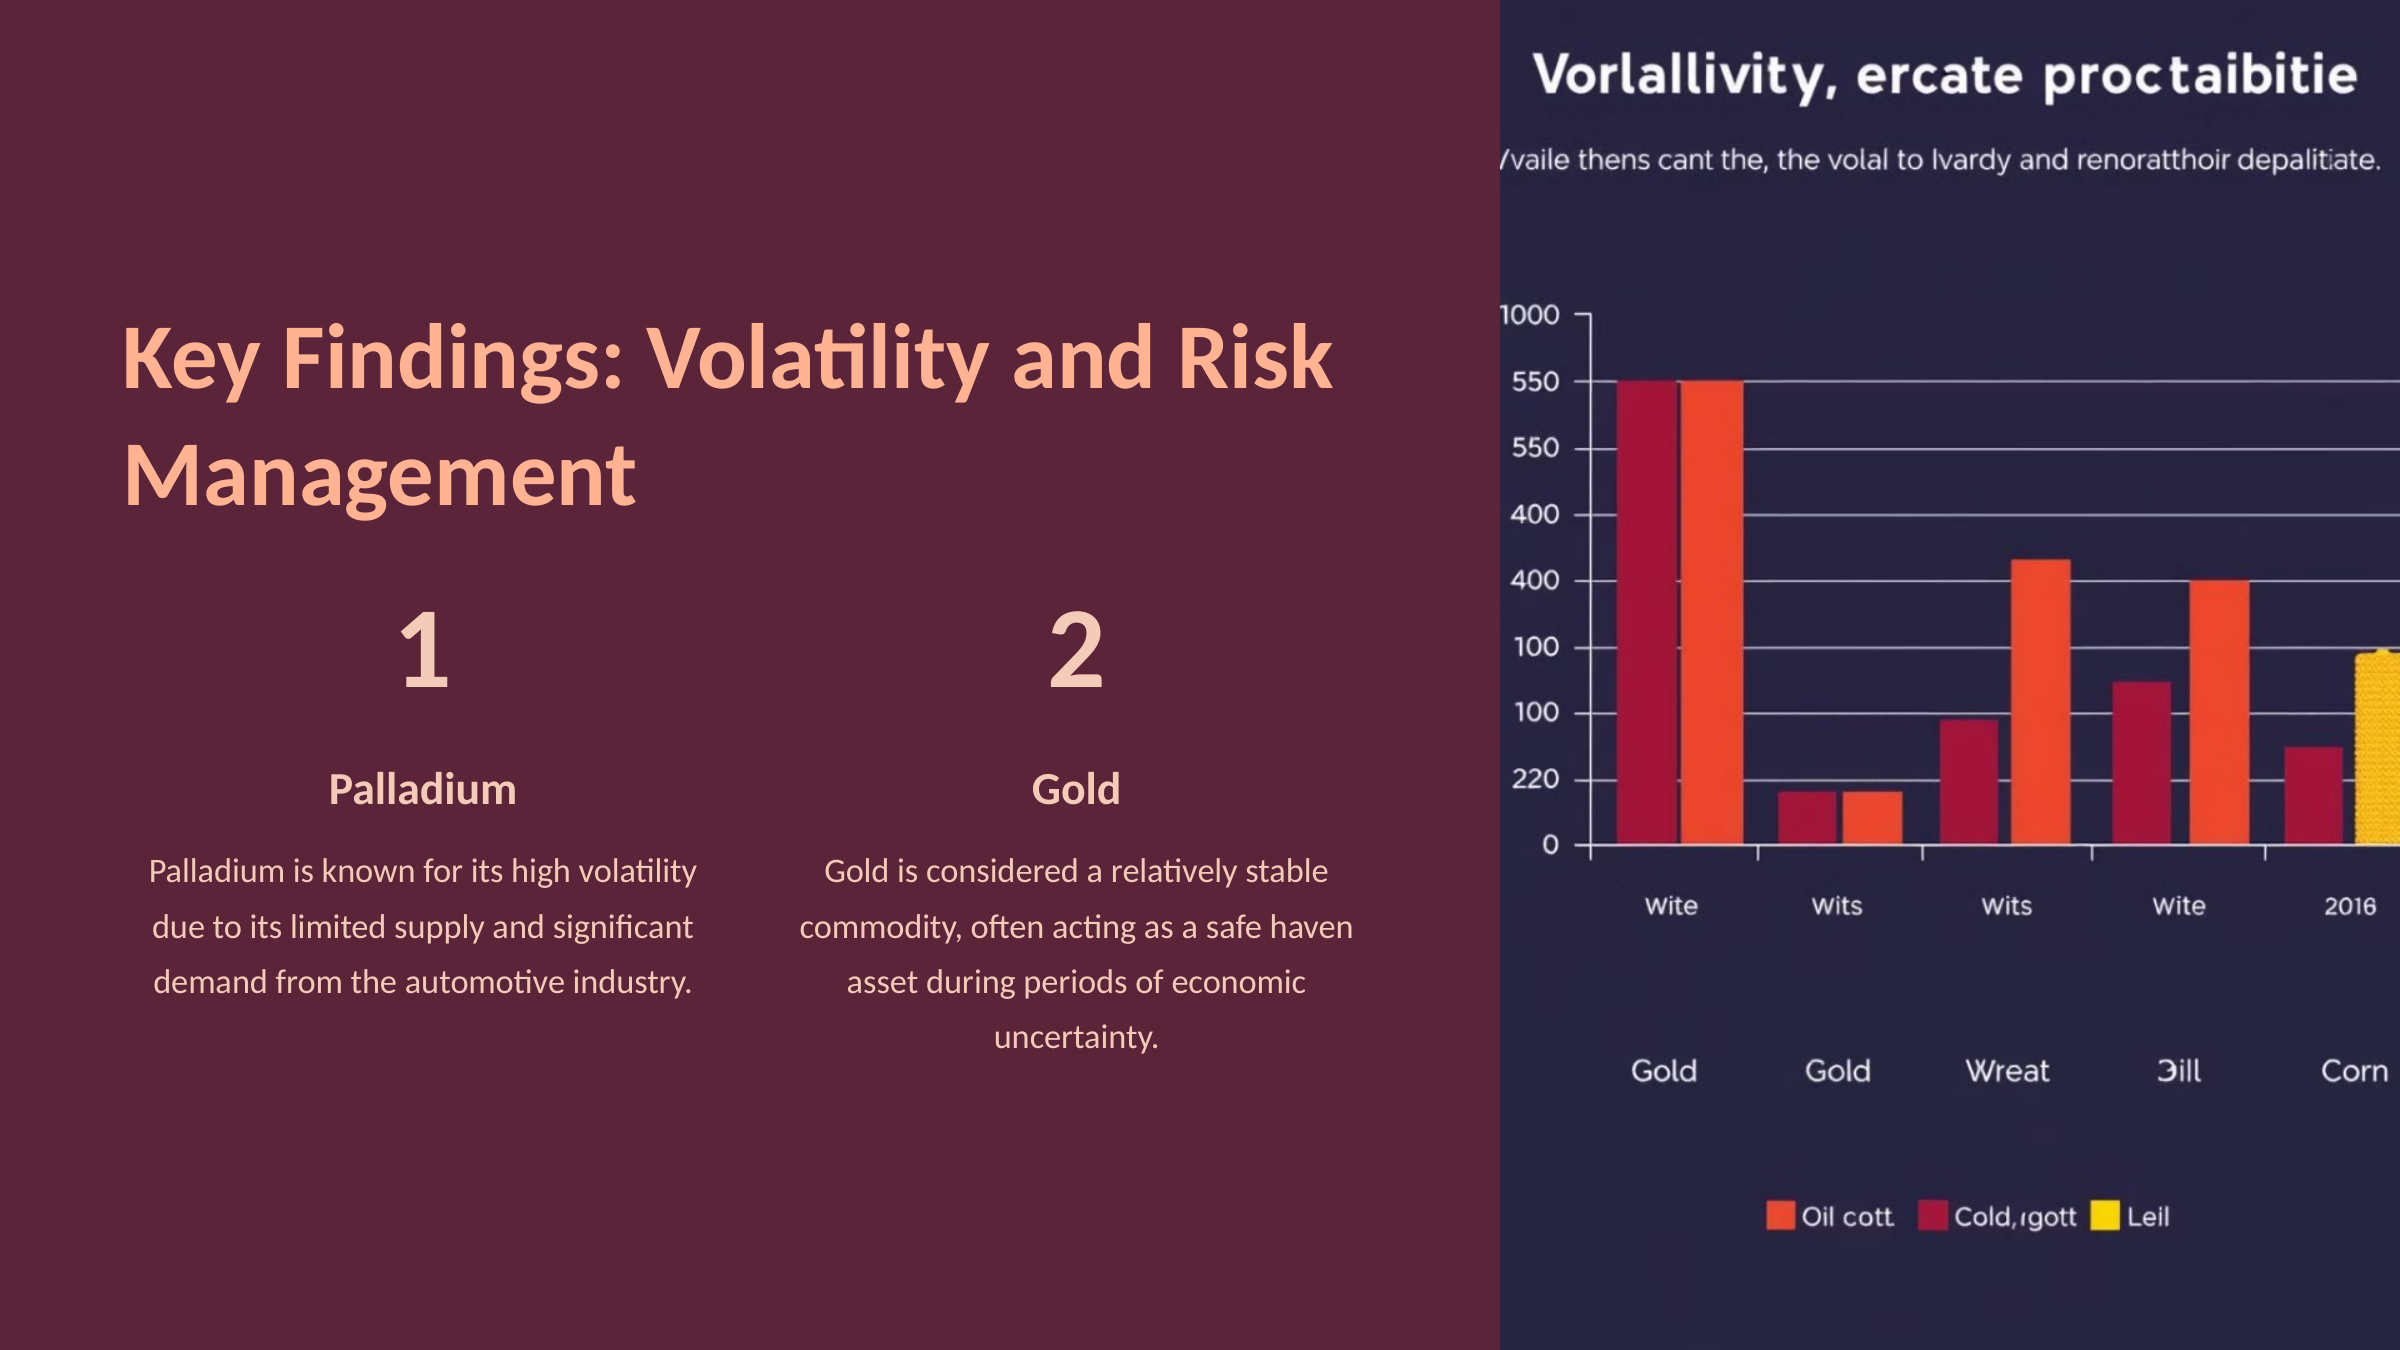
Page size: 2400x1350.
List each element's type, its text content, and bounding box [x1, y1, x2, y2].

text_box 2 [776, 595, 1378, 712]
text_box Gold [842, 754, 1311, 814]
text_box Key Findings: Volatility and Risk Management [122, 290, 1377, 525]
picture [1499, 0, 2400, 1350]
text_box Palladium [189, 754, 658, 814]
text_box Gold is considered a relatively stable commodity, often acting as a safe haven asset during periods of economic uncertainty. [776, 834, 1378, 1060]
text_box 1 [122, 595, 724, 712]
text_box Palladium is known for its high volatility due to its limited supply and significant demand from the automotive industry. [122, 834, 724, 1060]
